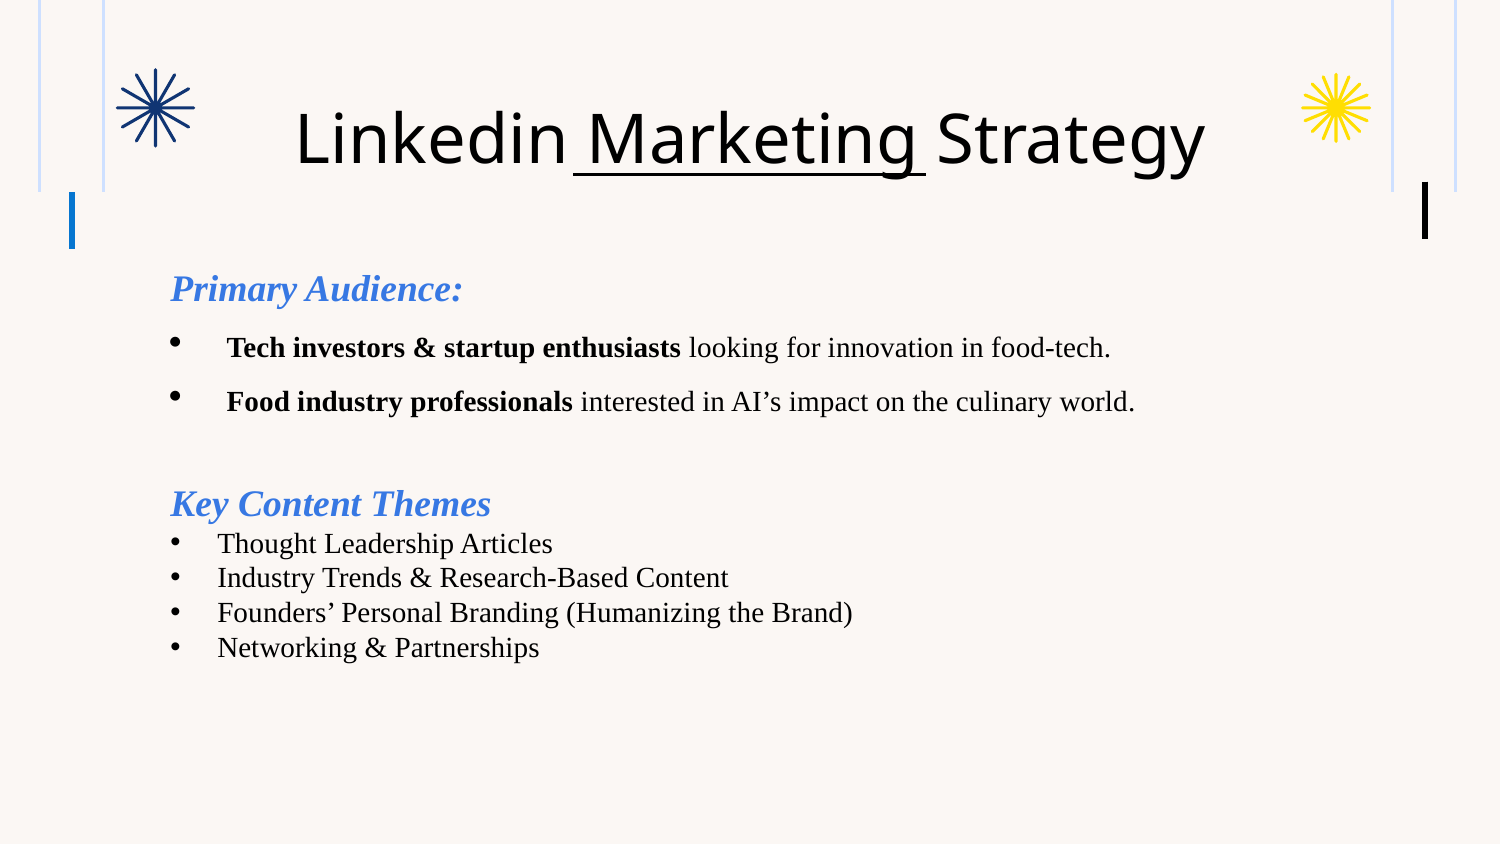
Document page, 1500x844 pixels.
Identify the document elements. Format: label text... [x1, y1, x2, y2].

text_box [116, 69, 1370, 147]
title Linkedin Marketing Strategy [118, 87, 1382, 173]
text_box Primary Audience: Tech investors & startup enthusiasts looking for innovation in food-tech. Food industry professionals interested in AI’s impact on the culinary world. Key Content Themes Thought Leadership Articles Industry Trends & Research-Based Content Founders’ Personal Branding (Humanizing the Brand) Networking & Partnerships [155, 253, 1283, 744]
